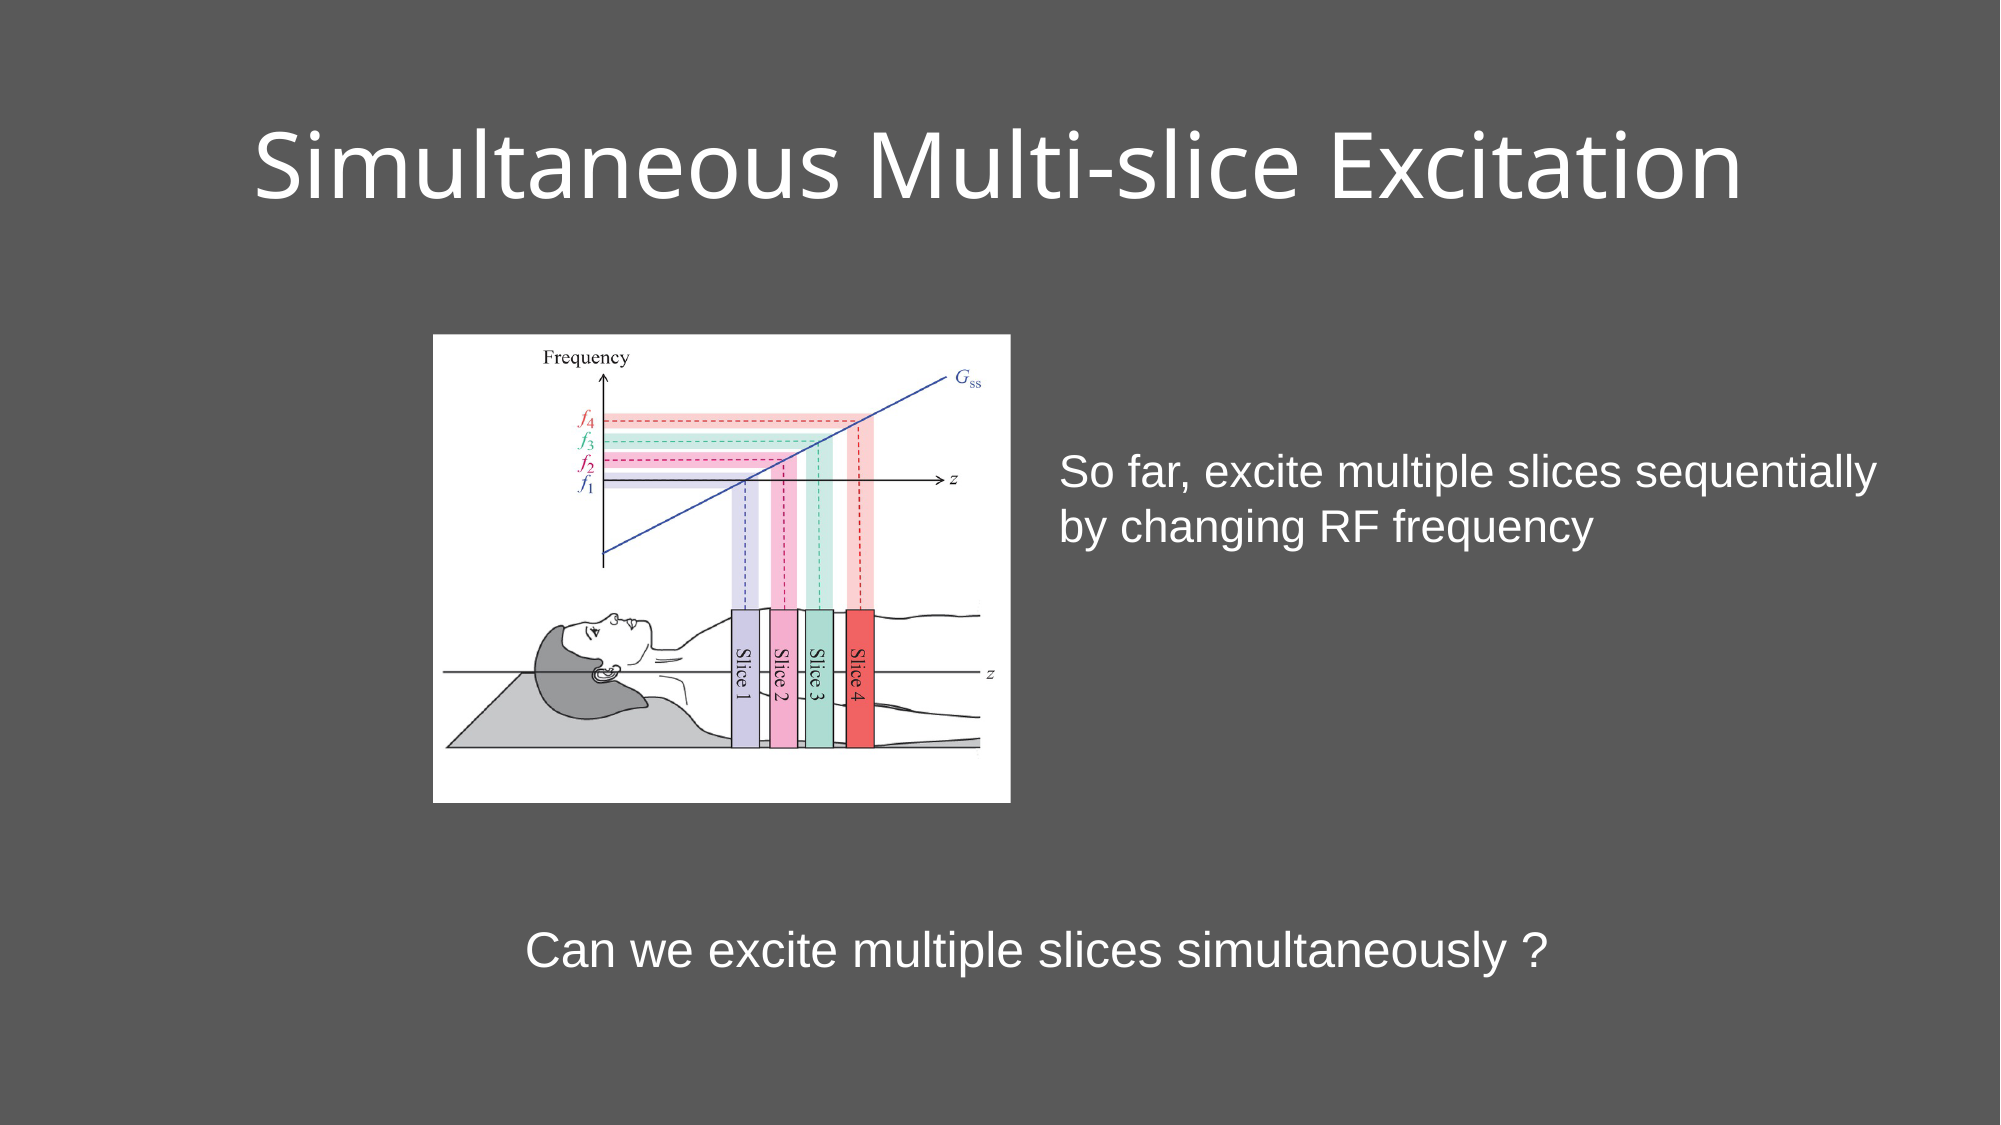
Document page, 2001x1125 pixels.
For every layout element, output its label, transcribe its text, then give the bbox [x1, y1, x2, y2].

title Simultaneous Multi-slice Excitation [137, 59, 1863, 278]
text_box So far, excite multiple slices sequentially by changing RF frequency [1044, 433, 1923, 614]
text_box Can we excite multiple slices simultaneously ? [510, 910, 1579, 985]
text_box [433, 334, 1011, 803]
